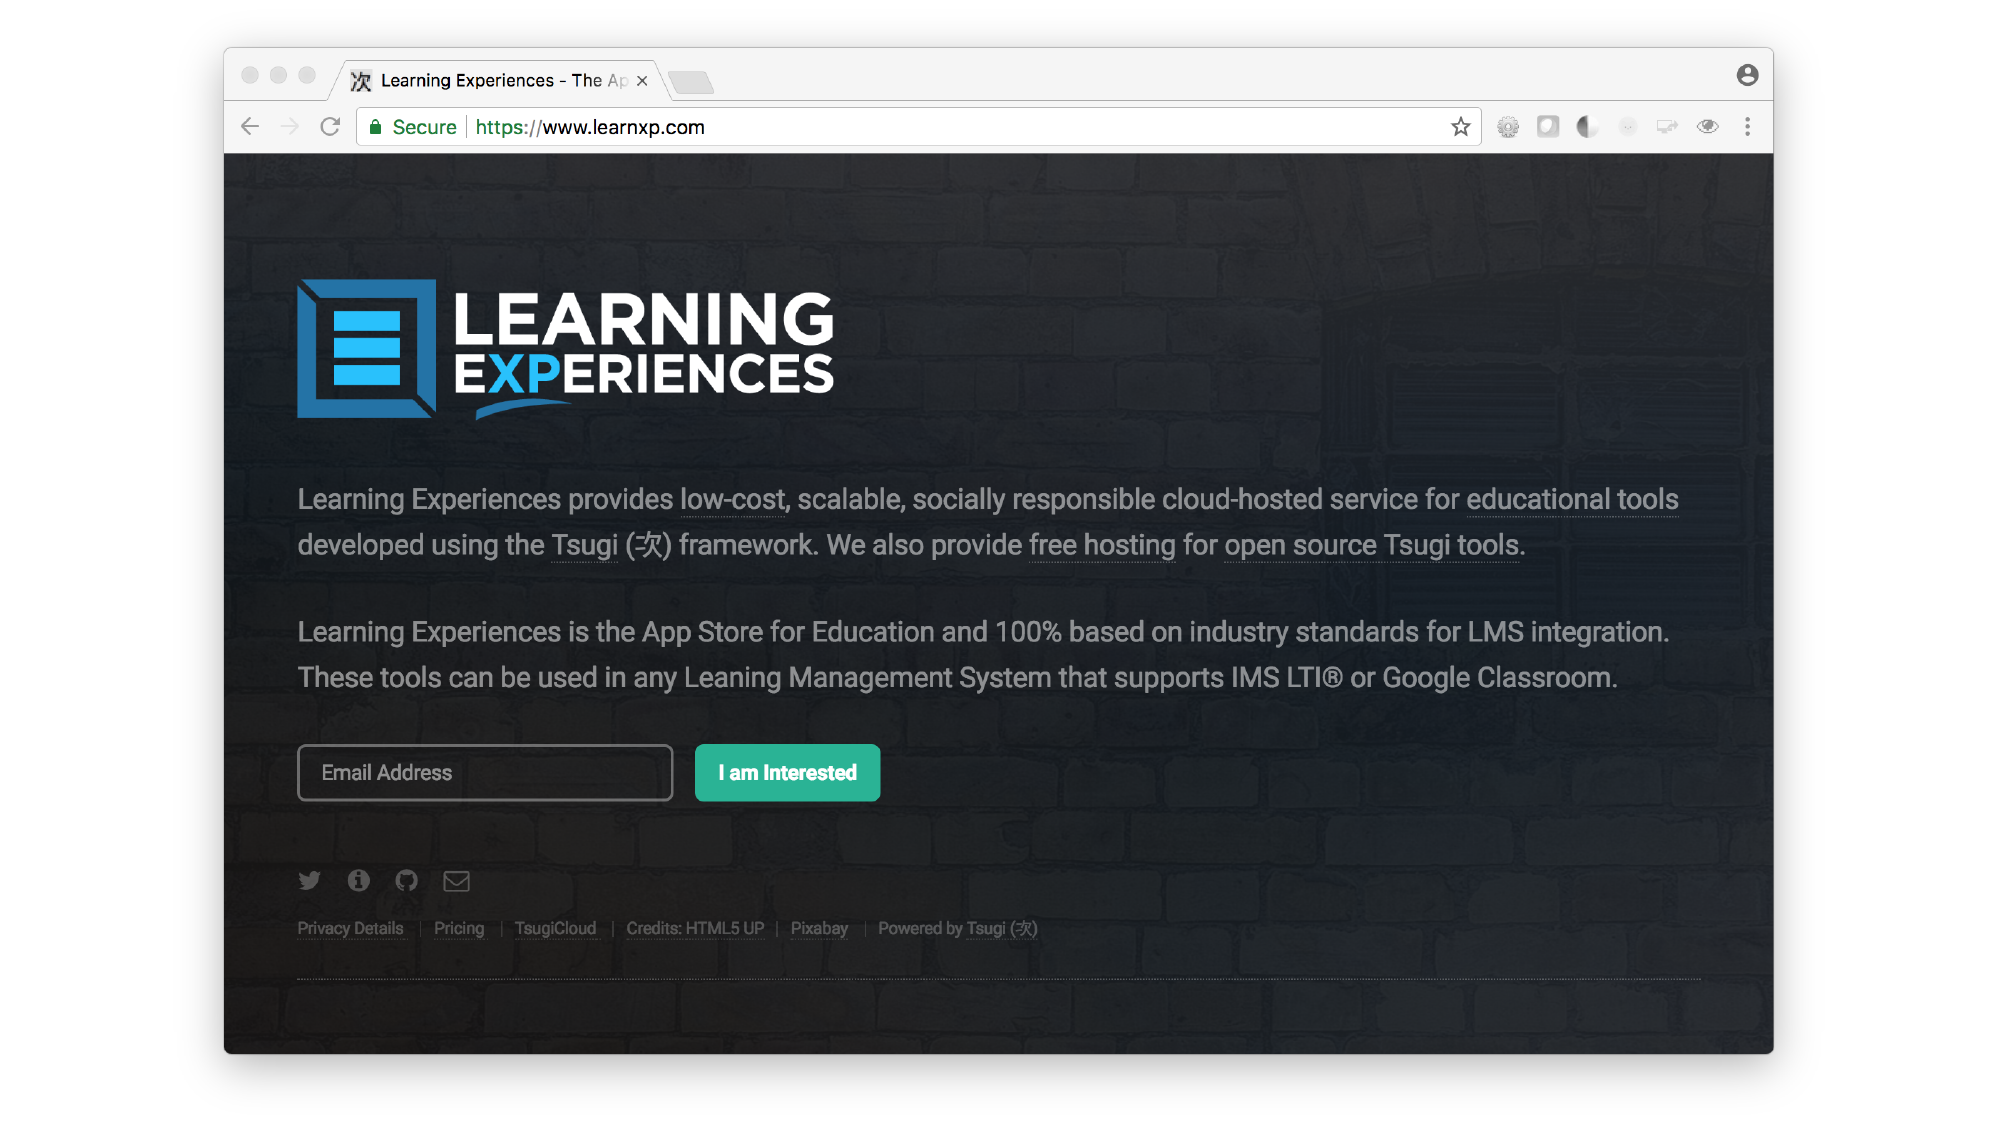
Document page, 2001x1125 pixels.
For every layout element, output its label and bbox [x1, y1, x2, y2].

picture [164, 0, 1833, 1125]
